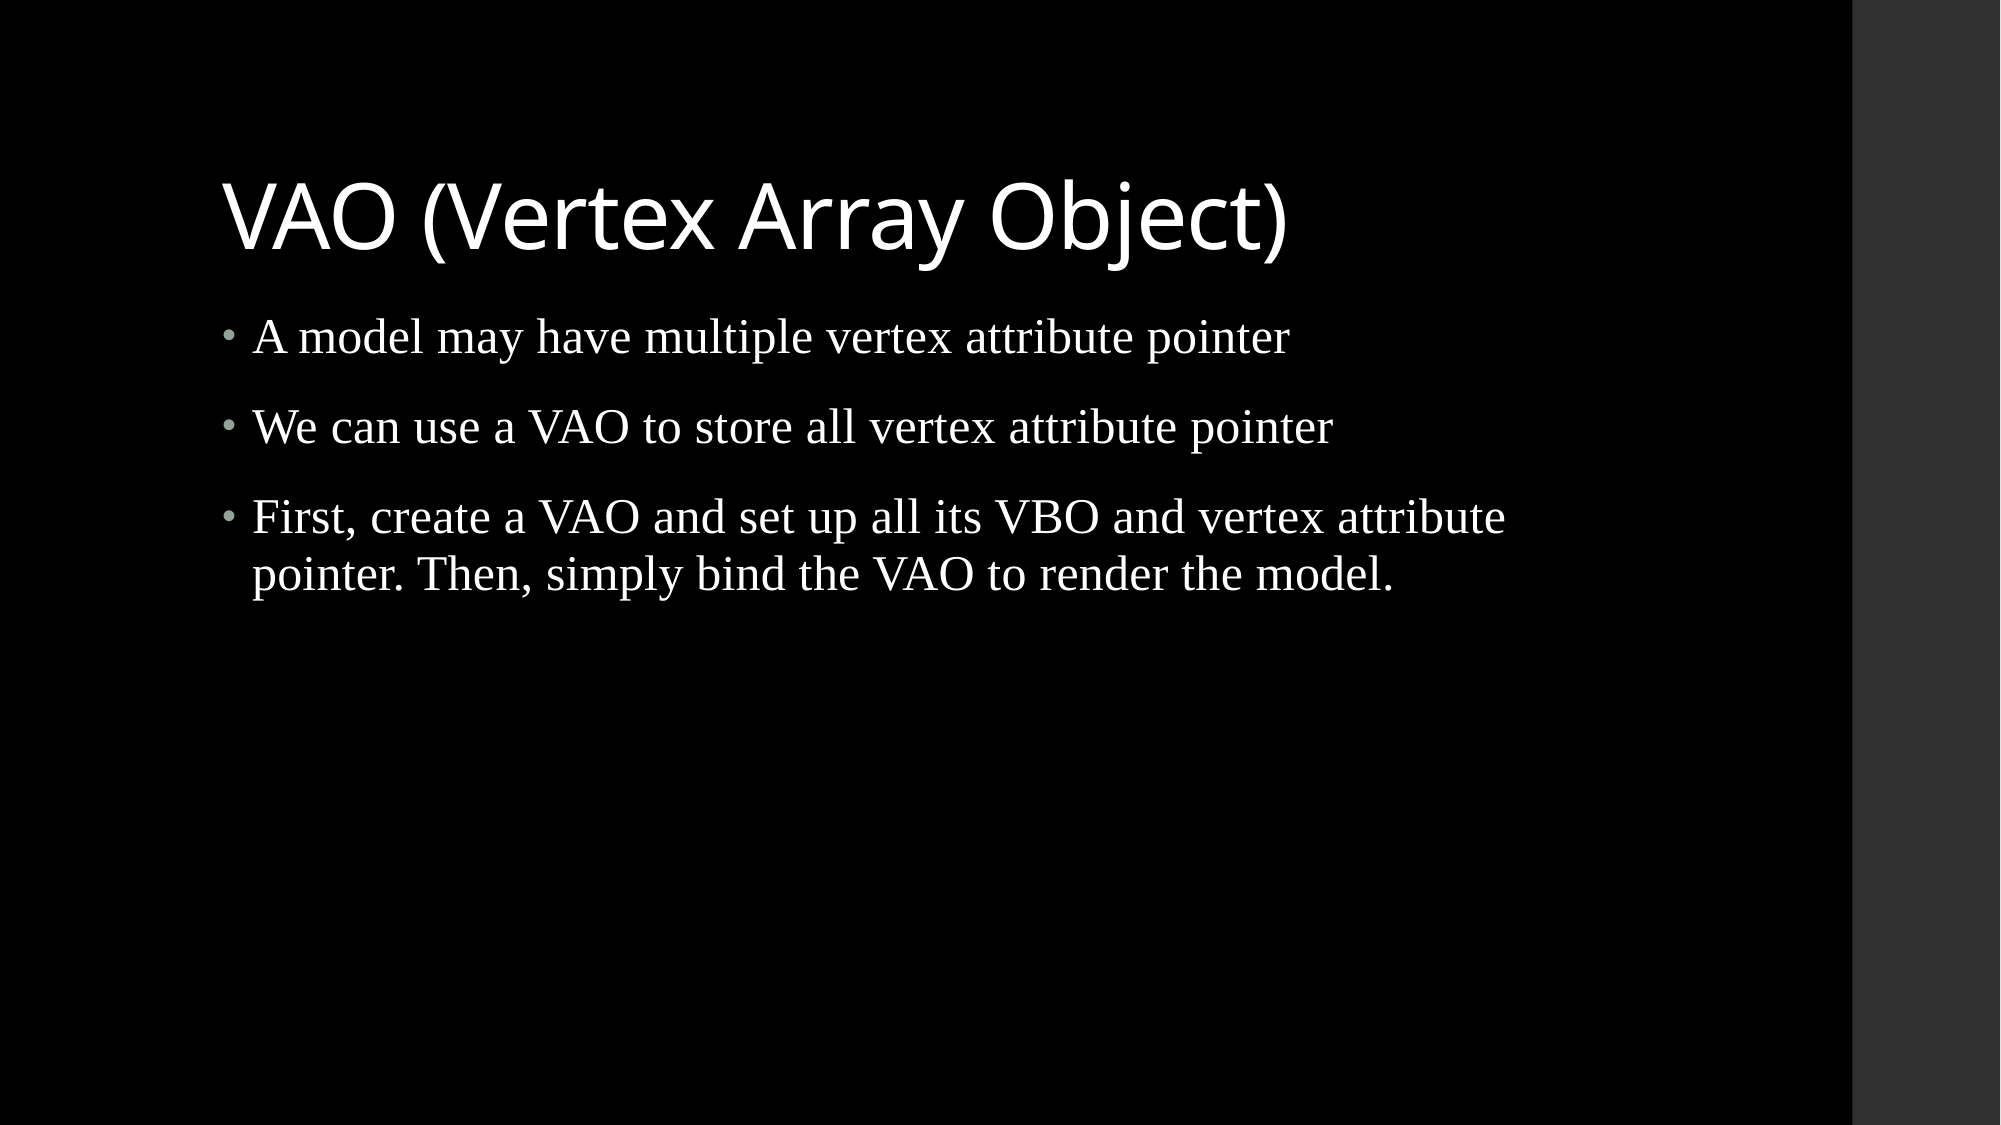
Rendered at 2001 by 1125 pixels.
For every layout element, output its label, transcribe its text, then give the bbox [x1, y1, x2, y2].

title VAO (Vertex Array Object) [206, 60, 1797, 278]
list A model may have multiple vertex attribute pointer We can use a VAO to store all vertex attribute pointer First, create a VAO and set up all its VBO and vertex attribute pointer. Then, simply bind the VAO to render the model. [206, 299, 1617, 1014]
